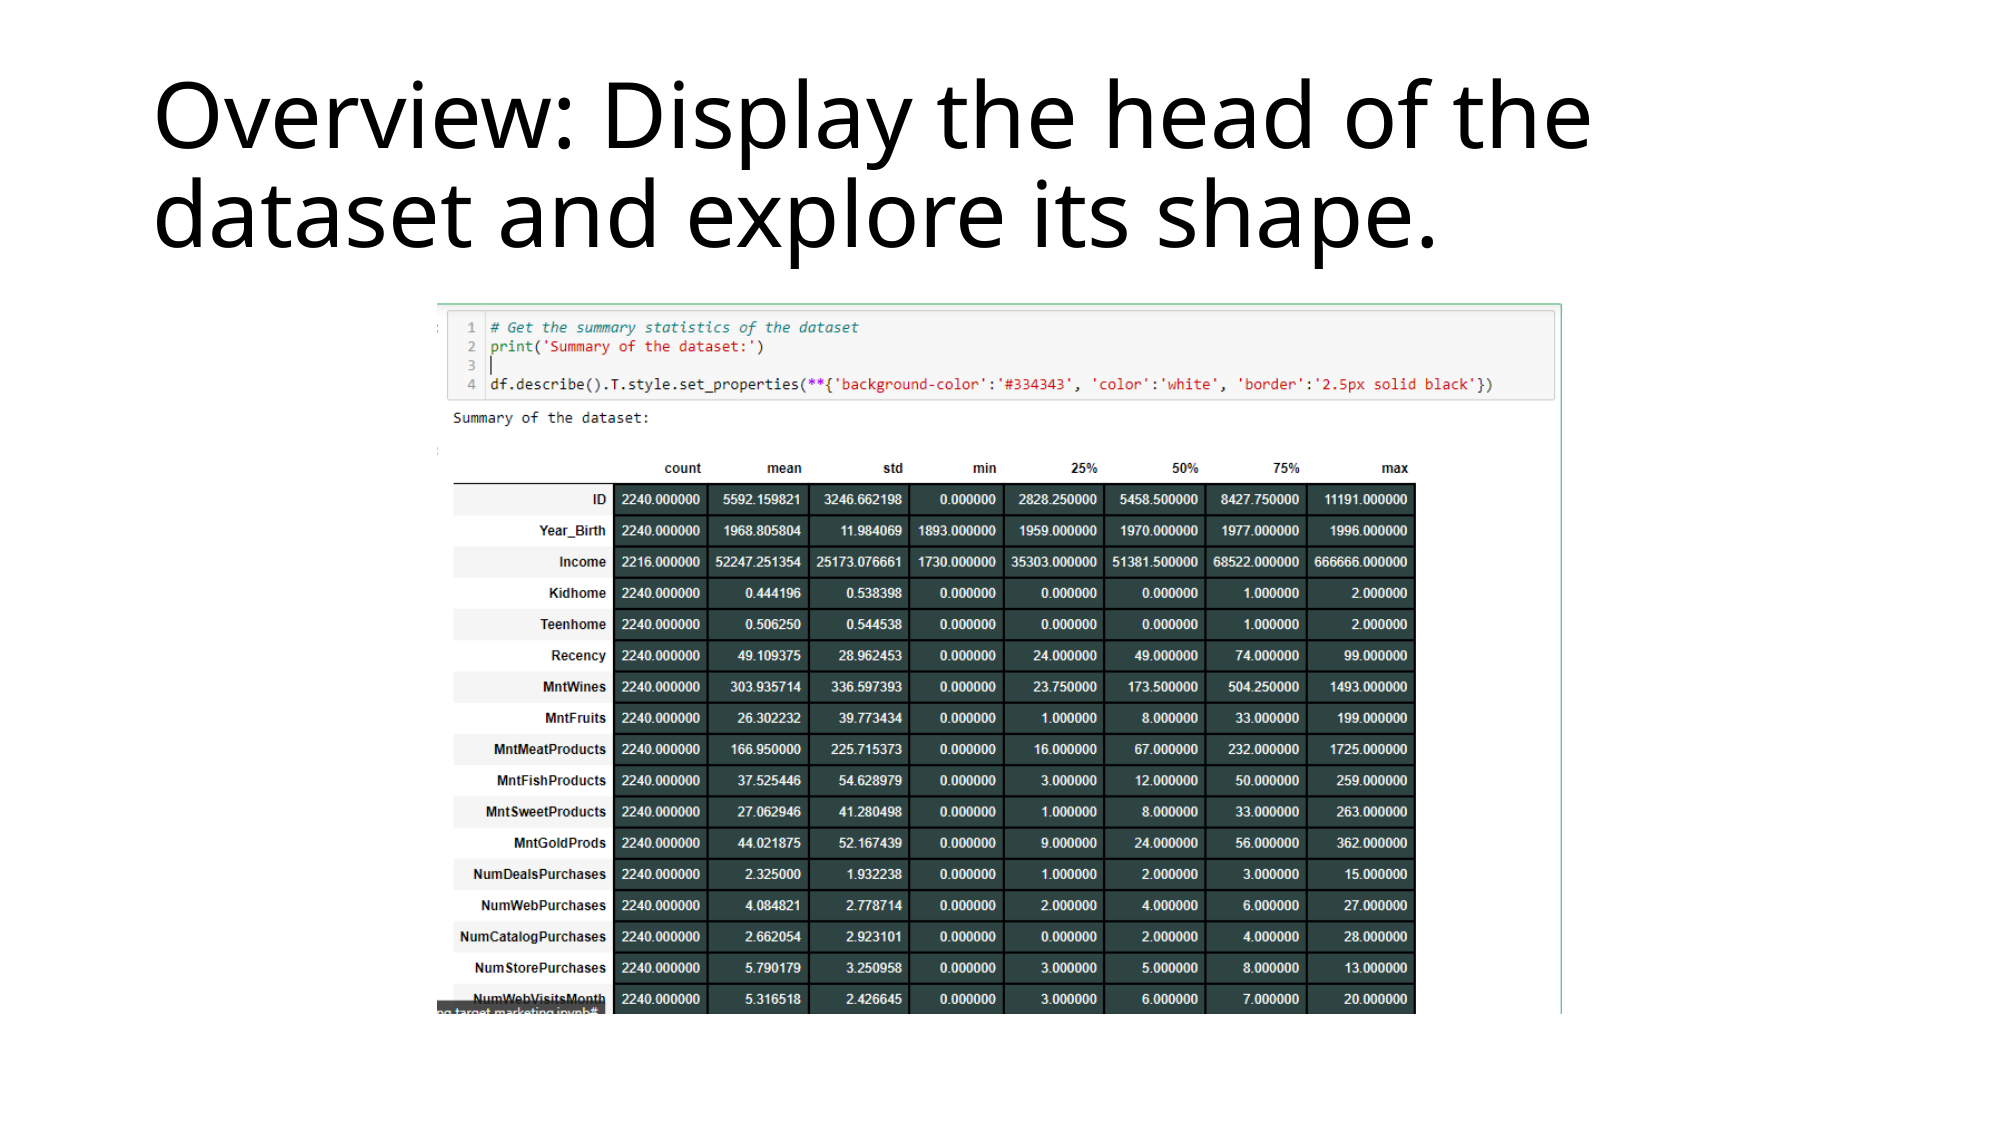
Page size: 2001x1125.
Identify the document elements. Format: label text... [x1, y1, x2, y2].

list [436, 299, 1563, 1014]
title Overview: Display the head of the dataset and explore its shape. [137, 59, 1863, 278]
